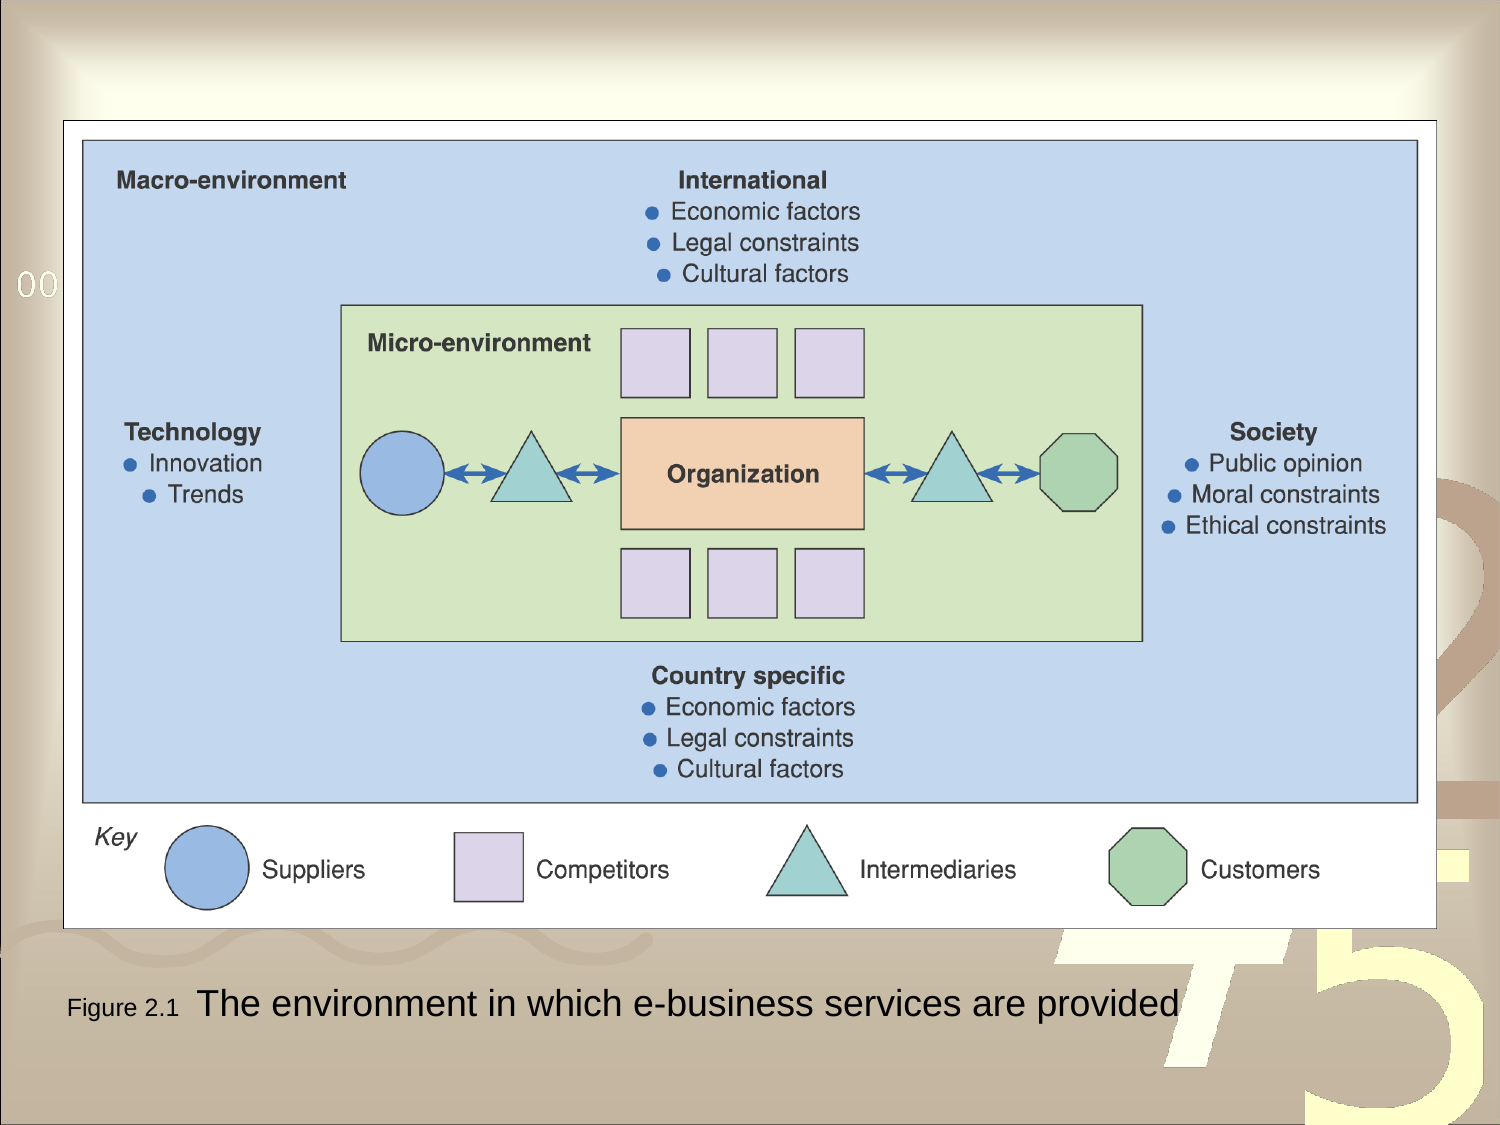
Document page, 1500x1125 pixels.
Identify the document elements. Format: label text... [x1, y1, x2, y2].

picture [0, 0, 1500, 1125]
text_box Figure 2.1 The environment in which e-business services are provided [51, 971, 1452, 1032]
